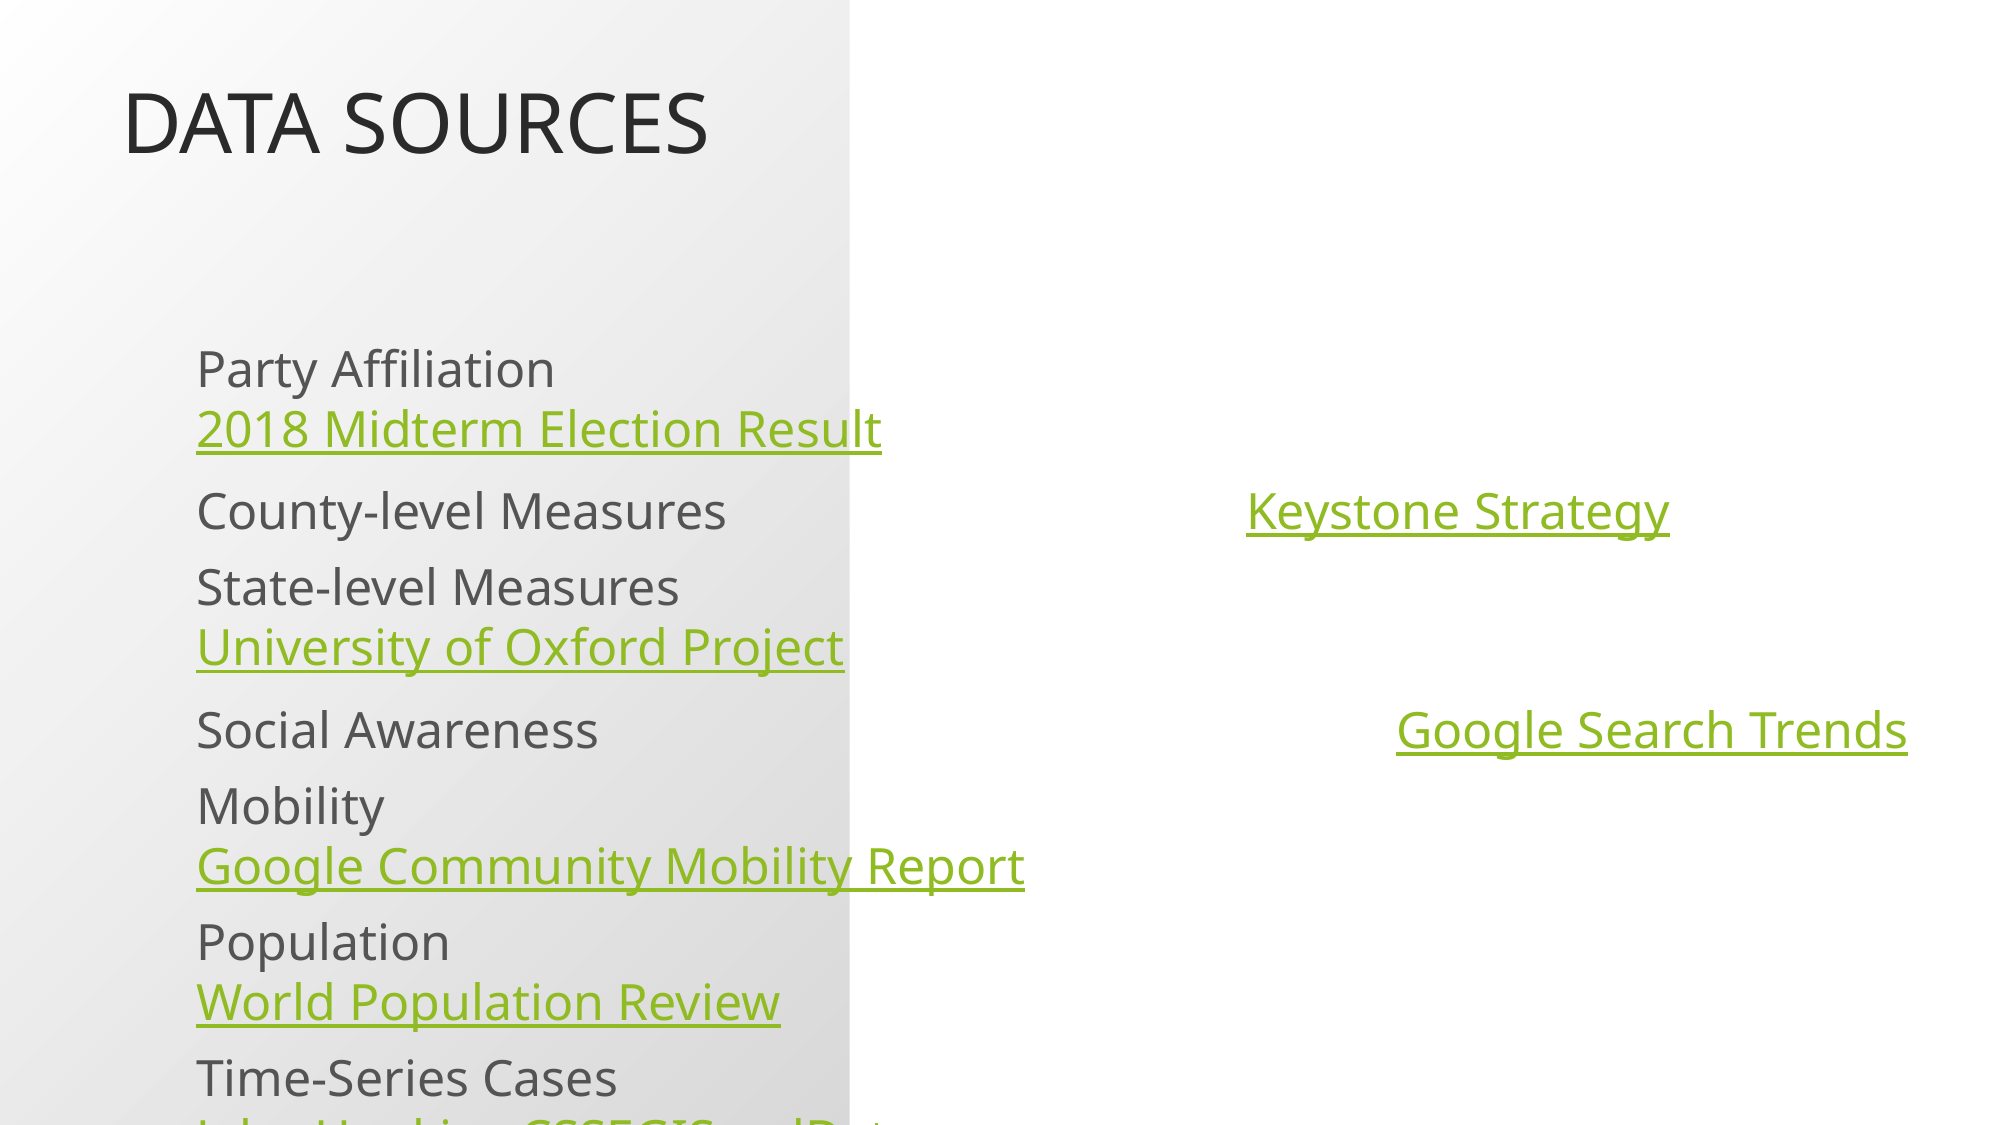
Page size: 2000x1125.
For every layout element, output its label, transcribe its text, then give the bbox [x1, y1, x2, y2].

text_box Party Affiliation 2018 Midterm Election Result County-level Measures Keystone Strategy State-level Measures University of Oxford Project Social Awareness Google Search Trends Mobility Google Community Mobility Report Population World Population Review Time-Series Cases John Hopkins CSSEGISandData [181, 336, 1961, 1025]
title DATA SOURCES [106, 74, 1649, 304]
